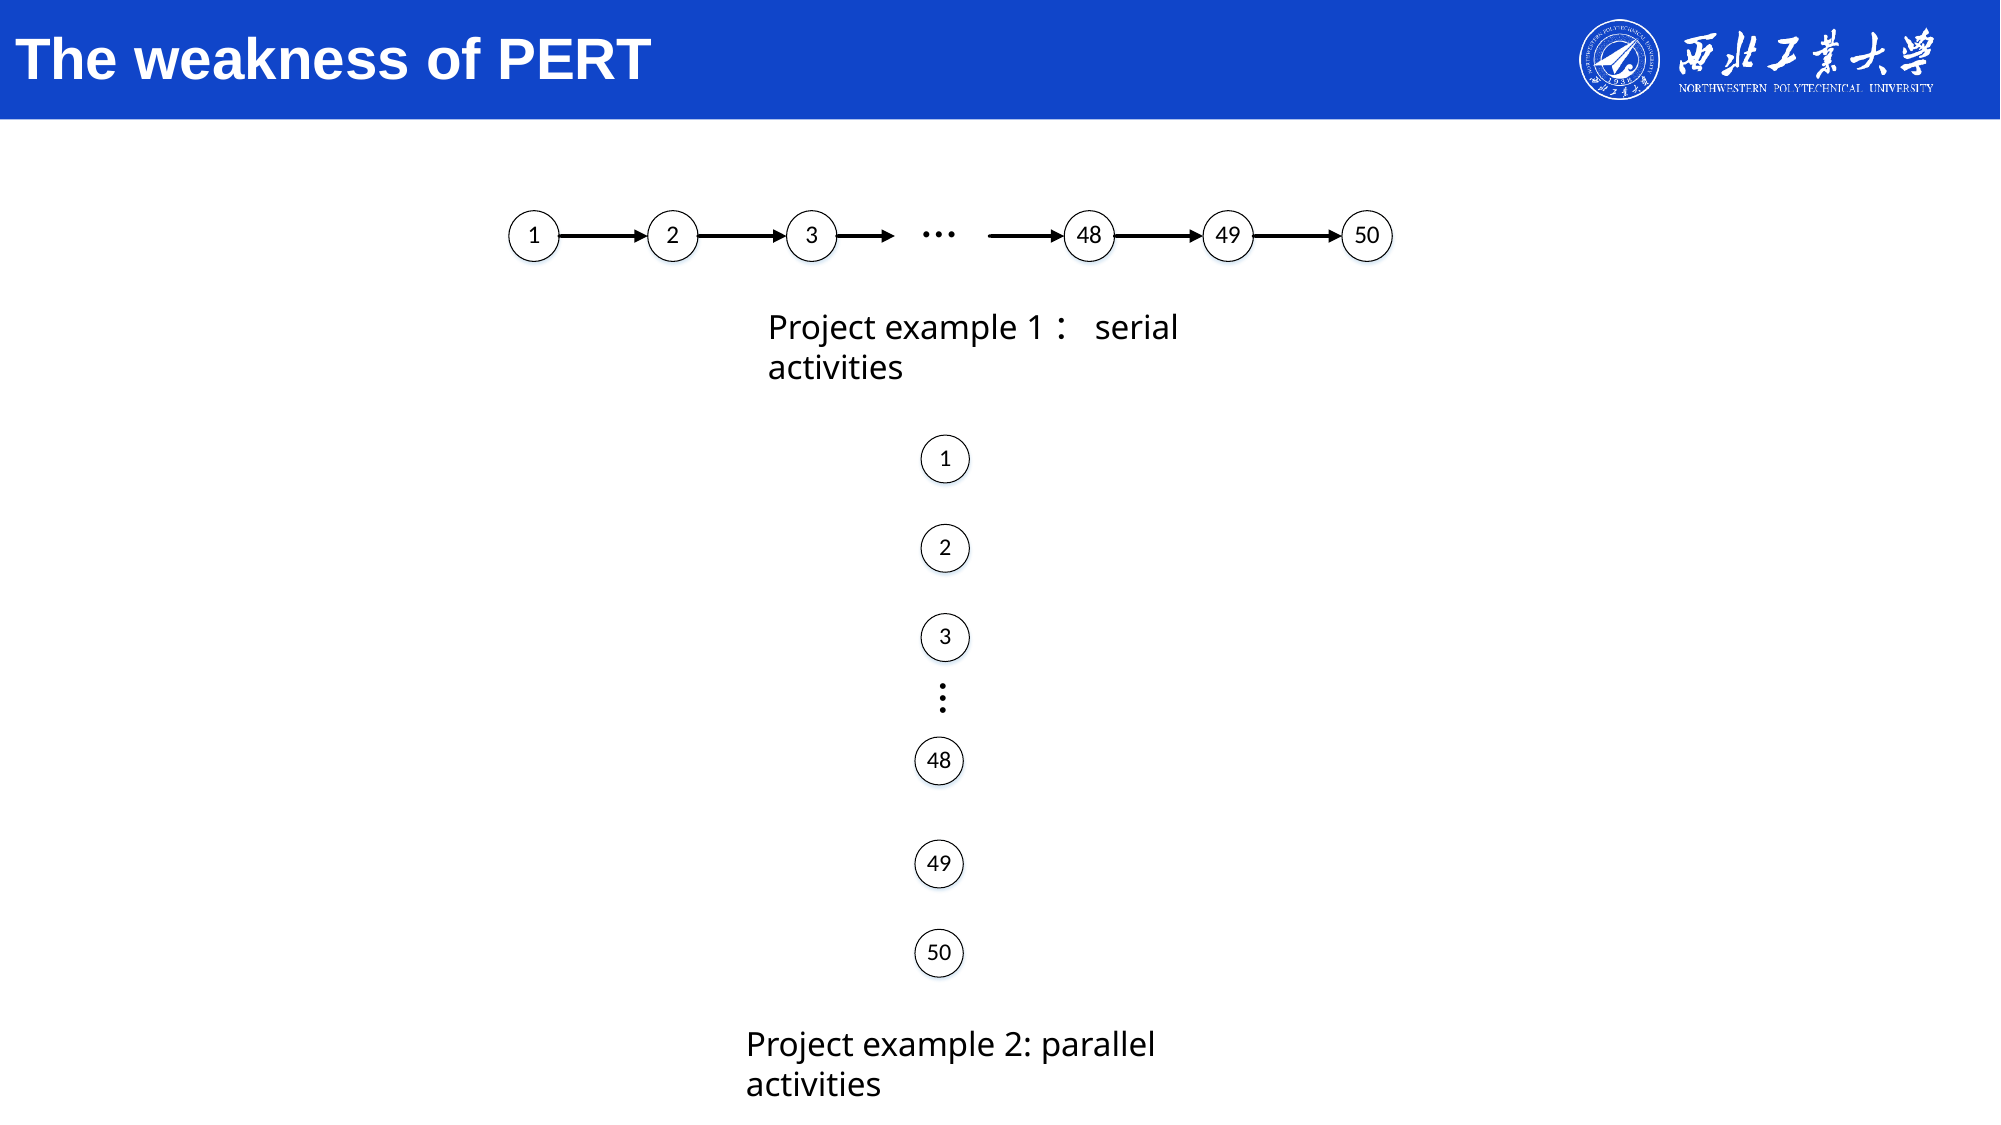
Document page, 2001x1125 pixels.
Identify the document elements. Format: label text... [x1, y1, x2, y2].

picture [1579, 19, 1660, 100]
picture [502, 174, 1398, 277]
picture [901, 431, 999, 984]
title The weakness of PERT [0, 19, 1539, 102]
text_box Project example 2: parallel activities [731, 1015, 1255, 1111]
picture [1679, 27, 1934, 92]
text_box Project example 1：serial activities [753, 298, 1255, 394]
